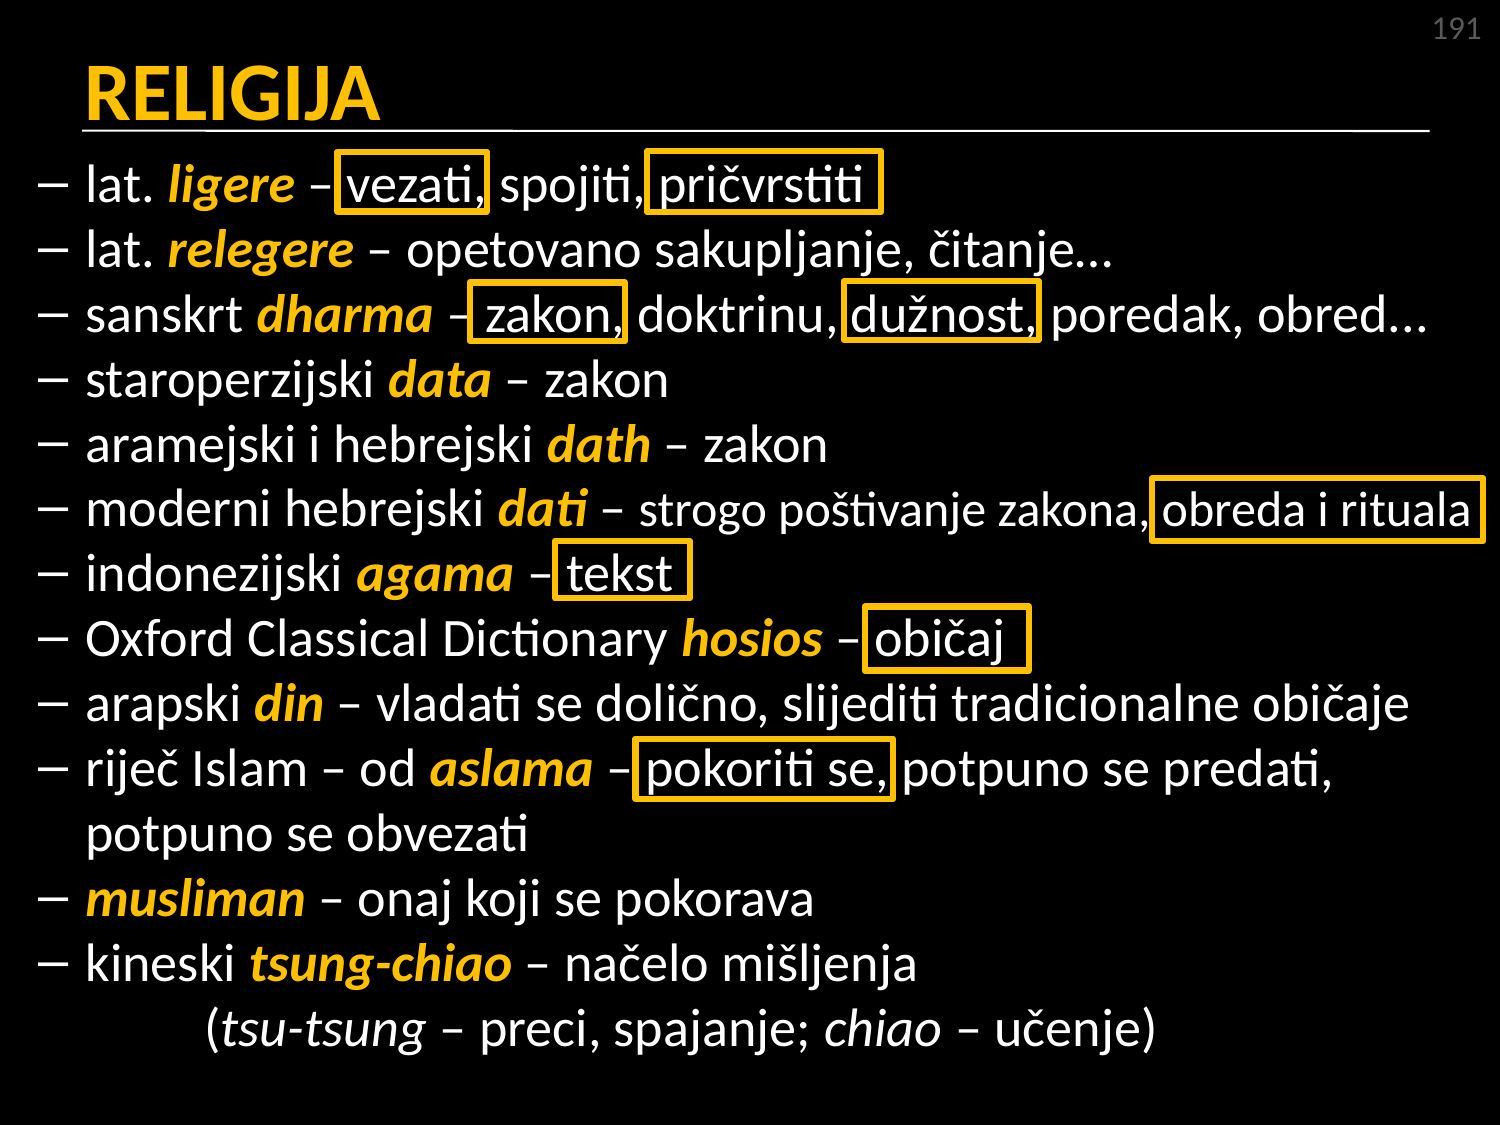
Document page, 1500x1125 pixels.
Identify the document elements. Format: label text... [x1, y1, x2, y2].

text_box [842, 279, 1041, 342]
text_box [468, 280, 627, 343]
text_box [335, 150, 489, 214]
text_box [645, 149, 883, 214]
text_box RELIGIJA [70, 33, 1489, 140]
text_box 191 [1416, 0, 1497, 54]
text_box [863, 605, 1031, 673]
text_box [553, 539, 692, 600]
text_box [1150, 476, 1485, 543]
text_box [633, 737, 895, 801]
text_box lat. ligere – vezati, spojiti, pričvrstiti lat. relegere – opetovano sakupljanje, čitanje… sanskrt dharma – zakon, doktrinu, dužnost, poredak, obred... staroperzijski data – zakon aramejski i hebrejski dath – zakon moderni hebrejski dati – strogo poštivanje zakona, obreda i rituala indonezijski agama – tekst Oxford Classical Dictionary hosios – običaj arapski din – vladati se dolično, slijediti tradicionalne običaje riječ Islam – od aslama – pokoriti se, potpuno se predati, potpuno se obvezati musliman – onaj koji se pokorava kineski tsung-chiao – načelo mišljenja (tsu-tsung – preci, spajanje; chiao – učenje) [23, 140, 1489, 1090]
